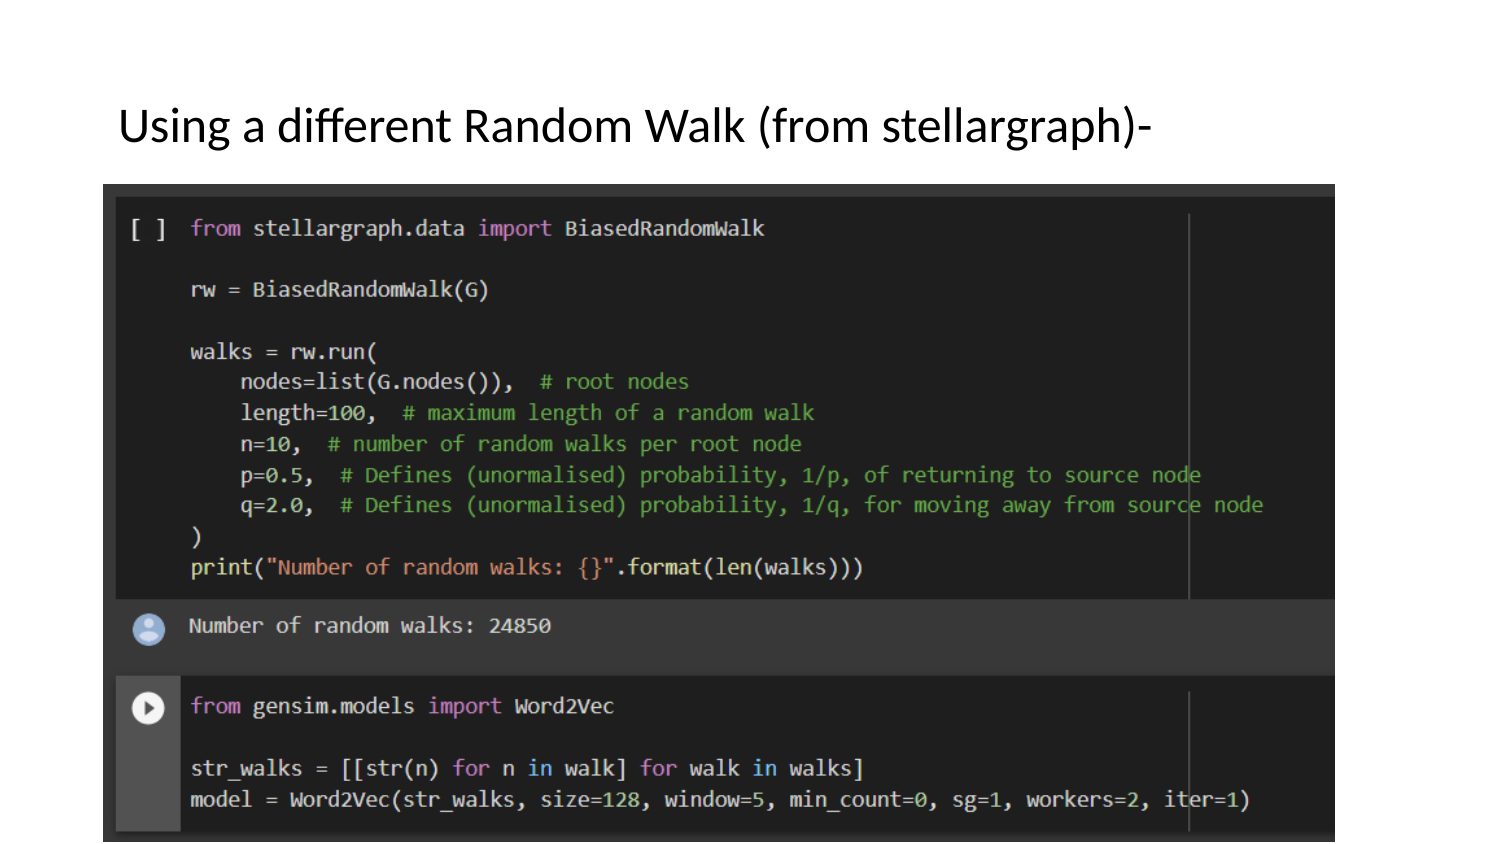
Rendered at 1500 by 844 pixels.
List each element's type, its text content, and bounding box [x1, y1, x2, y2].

picture [102, 183, 1335, 842]
title Using a different Random Walk (from stellargraph)- [103, 44, 1397, 208]
